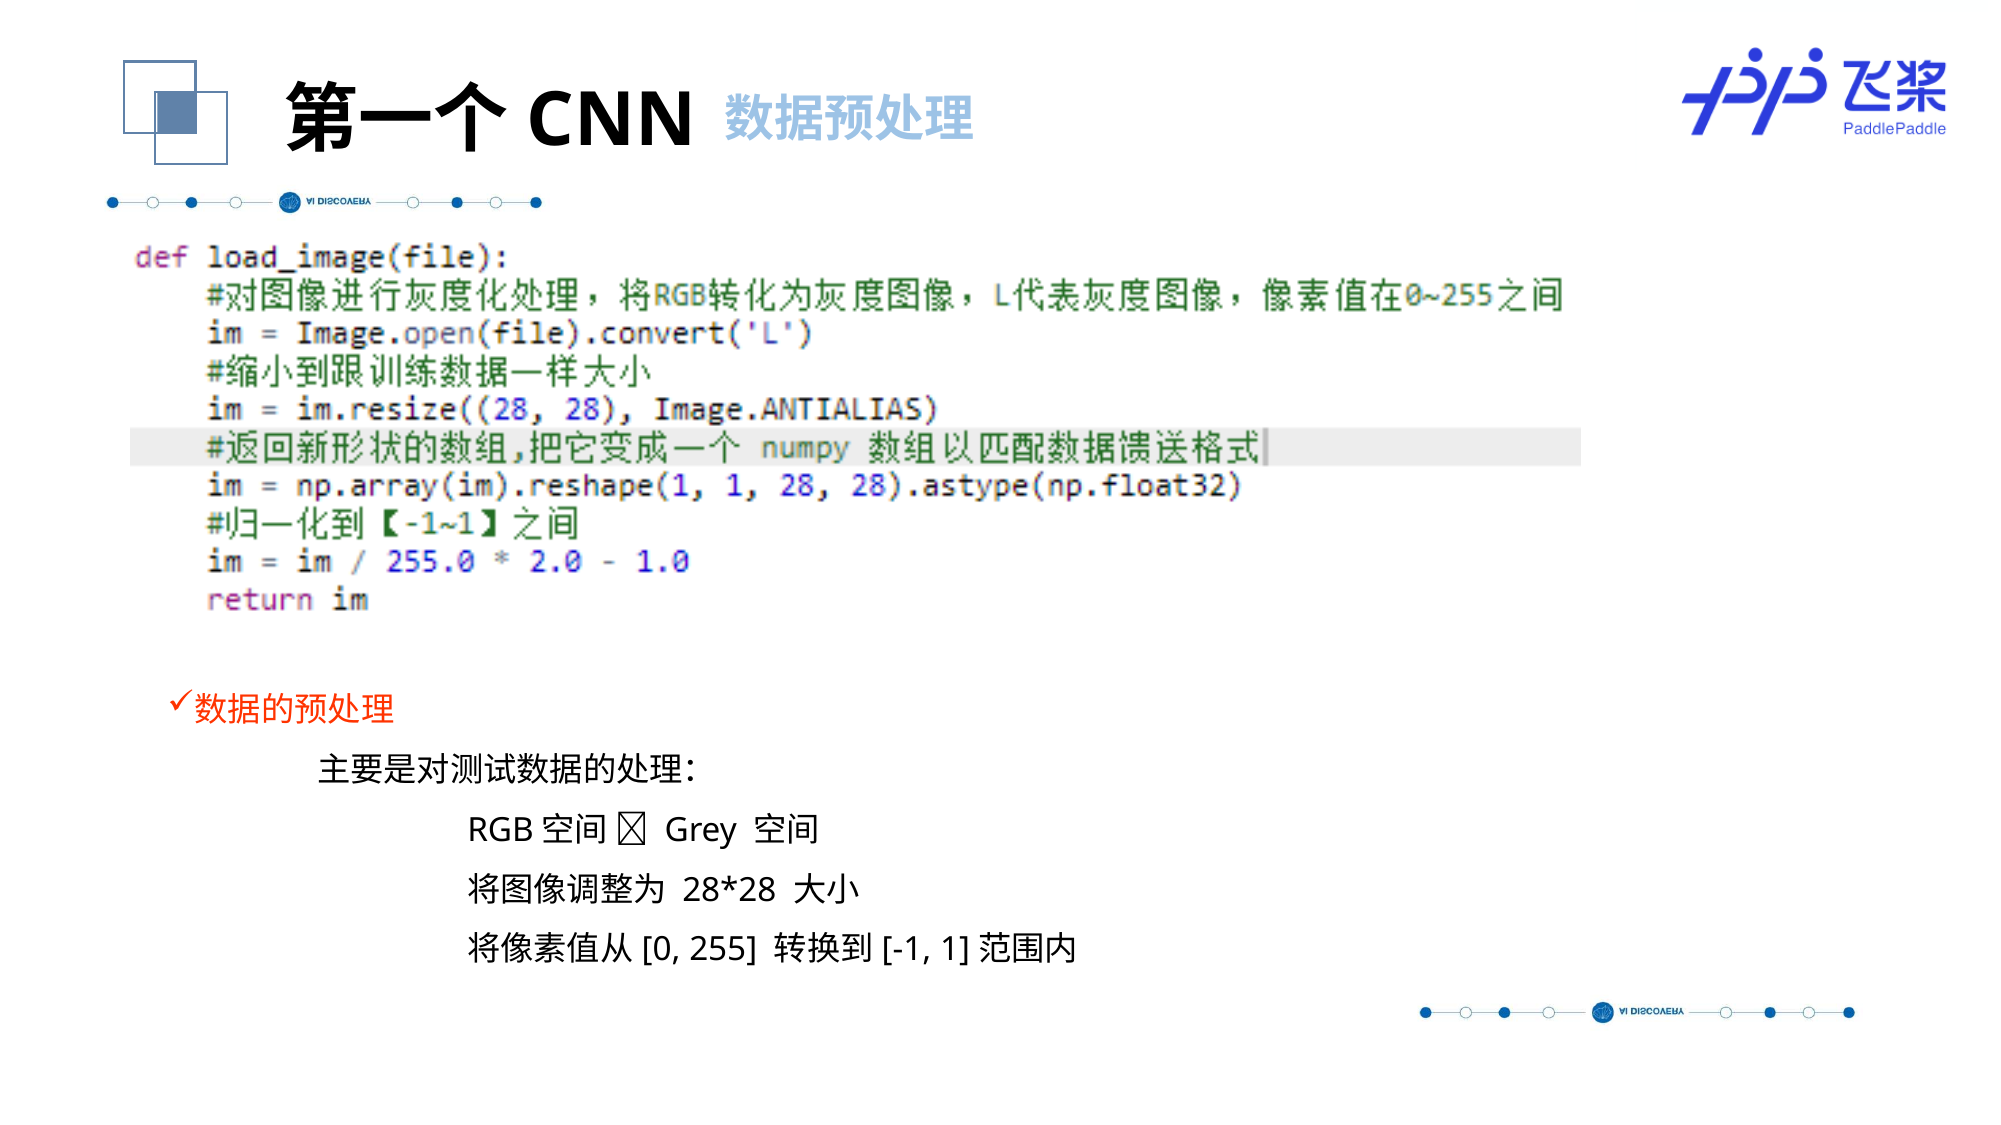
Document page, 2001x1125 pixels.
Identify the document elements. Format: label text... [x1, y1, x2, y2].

picture [1635, 0, 1988, 173]
picture [130, 241, 1581, 619]
text_box 第一个CNN [269, 62, 804, 168]
text_box 数据预处理 [709, 78, 1842, 154]
picture [95, 180, 550, 229]
text_box 数据的预处理 主要是对测试数据的处理： RGB空间  Grey 空间 将图像调整为 28*28 大小 将像素值从[0, 255] 转换到[-1, 1]范围内 [152, 660, 1638, 975]
picture [1408, 990, 1863, 1039]
